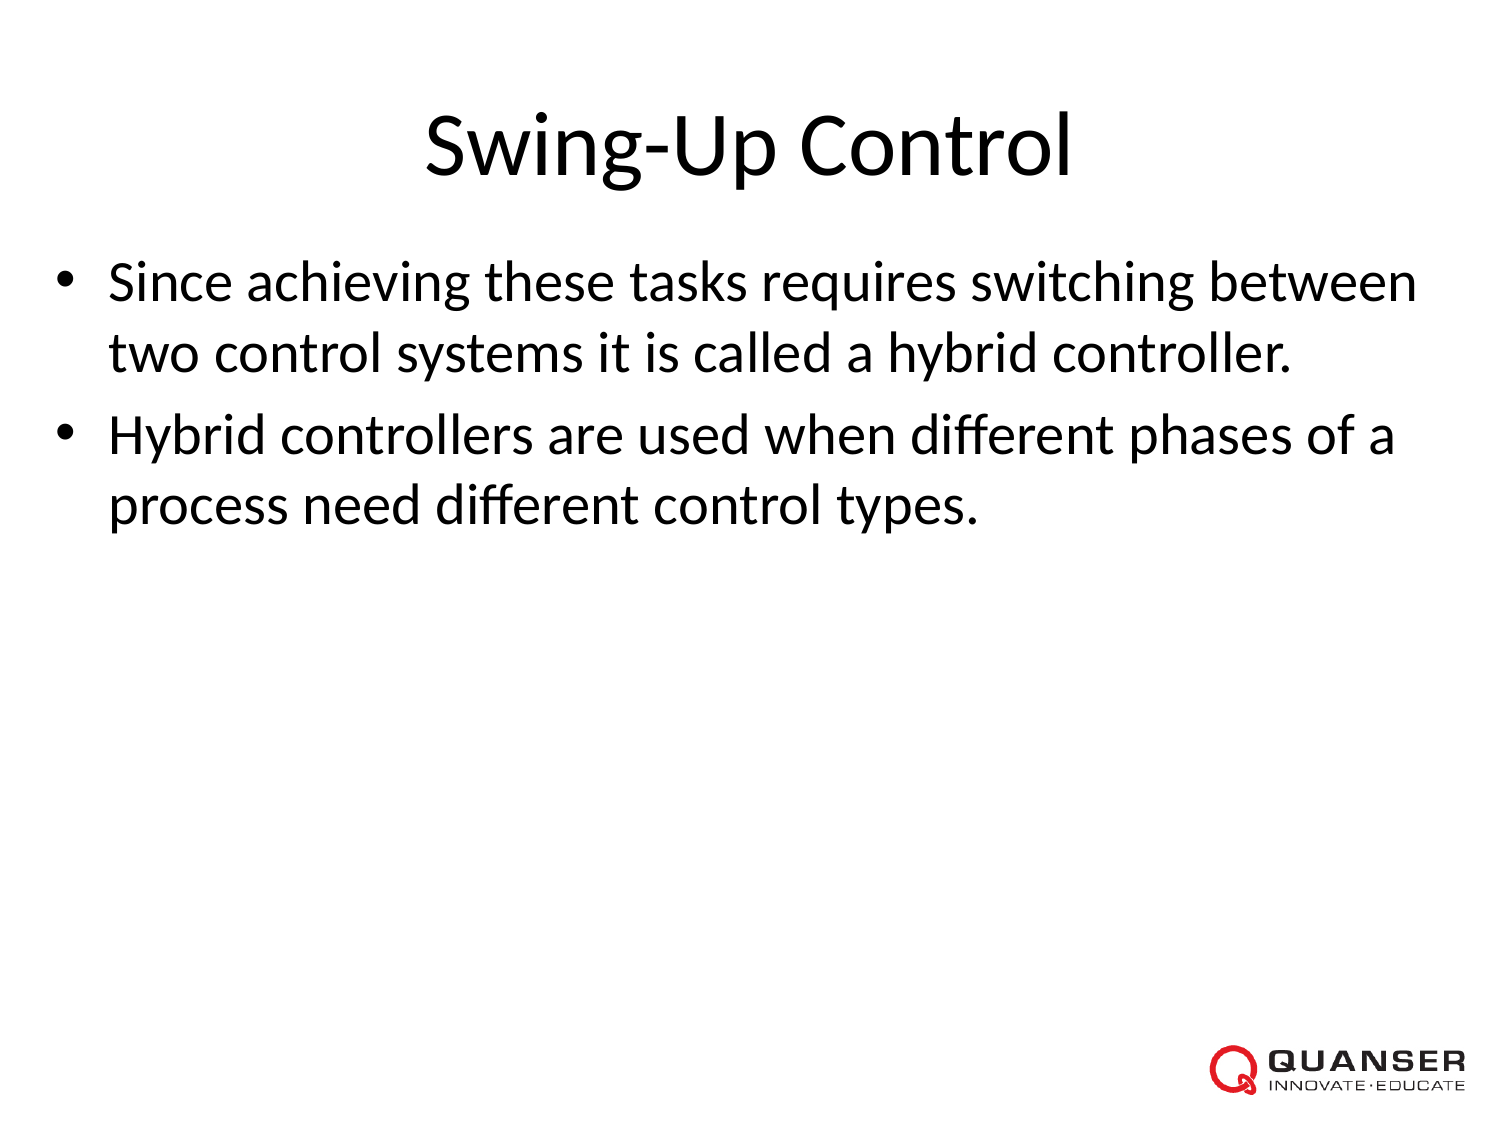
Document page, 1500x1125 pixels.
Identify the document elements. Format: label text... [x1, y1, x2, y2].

picture [1175, 1016, 1500, 1125]
title Swing-Up Control [75, 45, 1425, 233]
list Since achieving these tasks requires switching between two control systems it is called a hybrid controller. Hybrid controllers are used when different phases of a process need different control types. [40, 235, 1460, 577]
